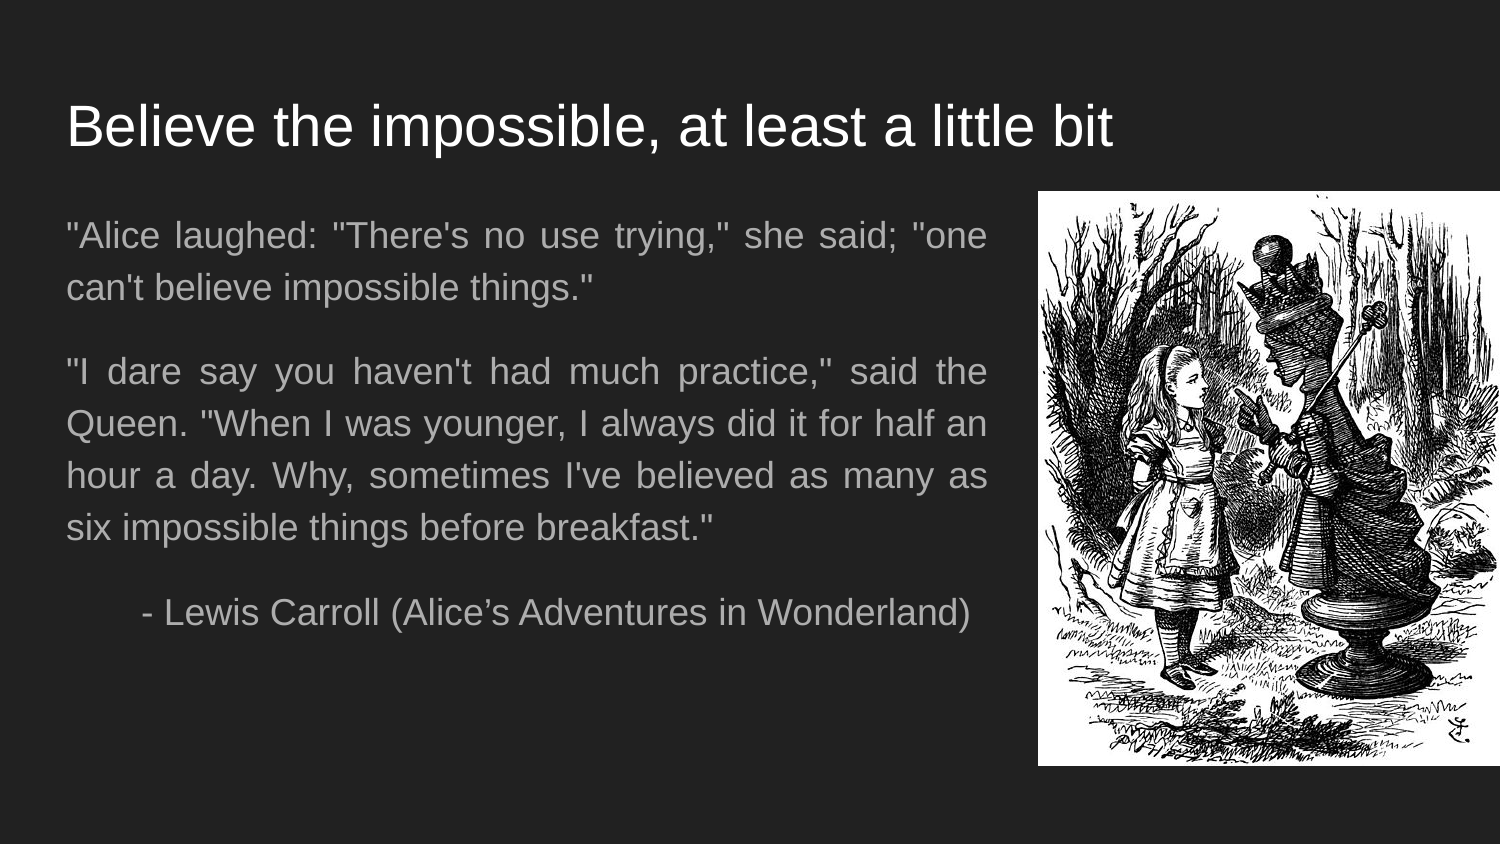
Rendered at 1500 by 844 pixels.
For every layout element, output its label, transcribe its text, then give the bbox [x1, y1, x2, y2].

picture [1037, 191, 1500, 766]
list "Alice laughed: "There's no use trying," she said; "one can't believe impossible things." "I dare say you haven't had much practice," said the Queen. "When I was younger, I always did it for half an hour a day. Why, sometimes I've believed as many as six impossible things before breakfast." - Lewis Carroll (Alice’s Adventures in Wonderland) [51, 189, 1004, 750]
title Believe the impossible, at least a little bit [51, 72, 1449, 167]
